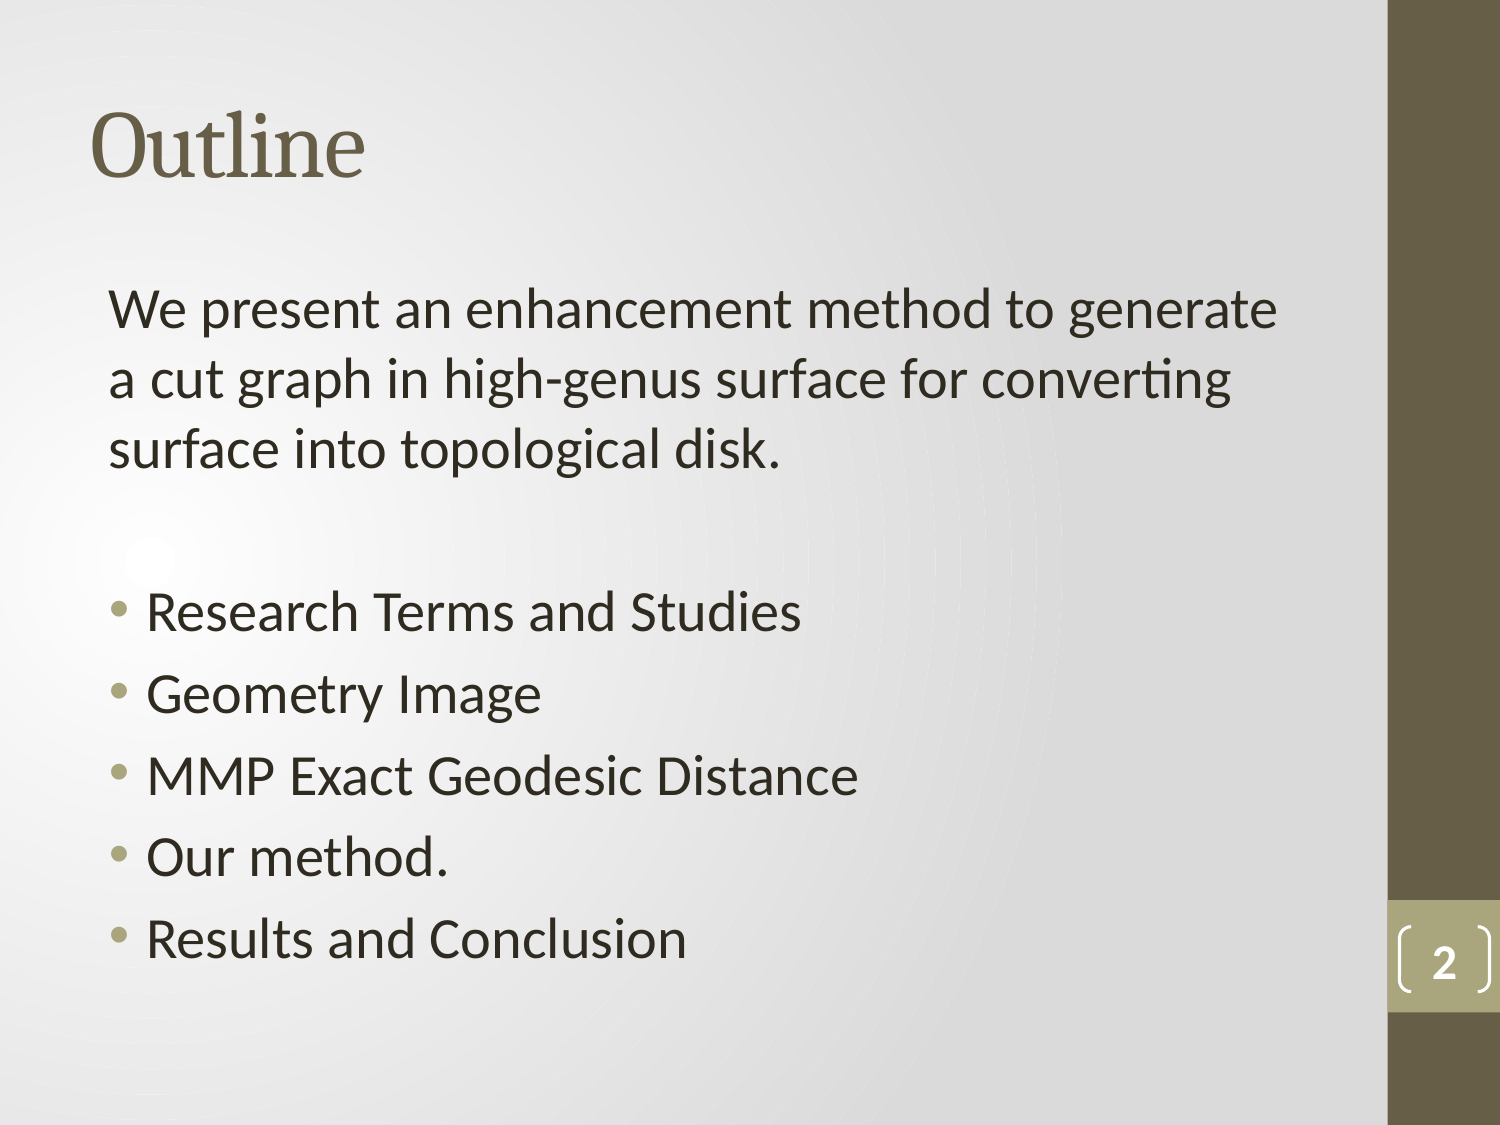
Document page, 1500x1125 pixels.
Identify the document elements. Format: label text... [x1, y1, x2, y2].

title Outline [75, 45, 1325, 233]
slide_number 2 [1397, 925, 1492, 994]
list We present an enhancement method to generate a cut graph in high-genus surface for converting surface into topological disk. Research Terms and Studies Geometry Image MMP Exact Geodesic Distance Our method. Results and Conclusion [75, 262, 1325, 1050]
